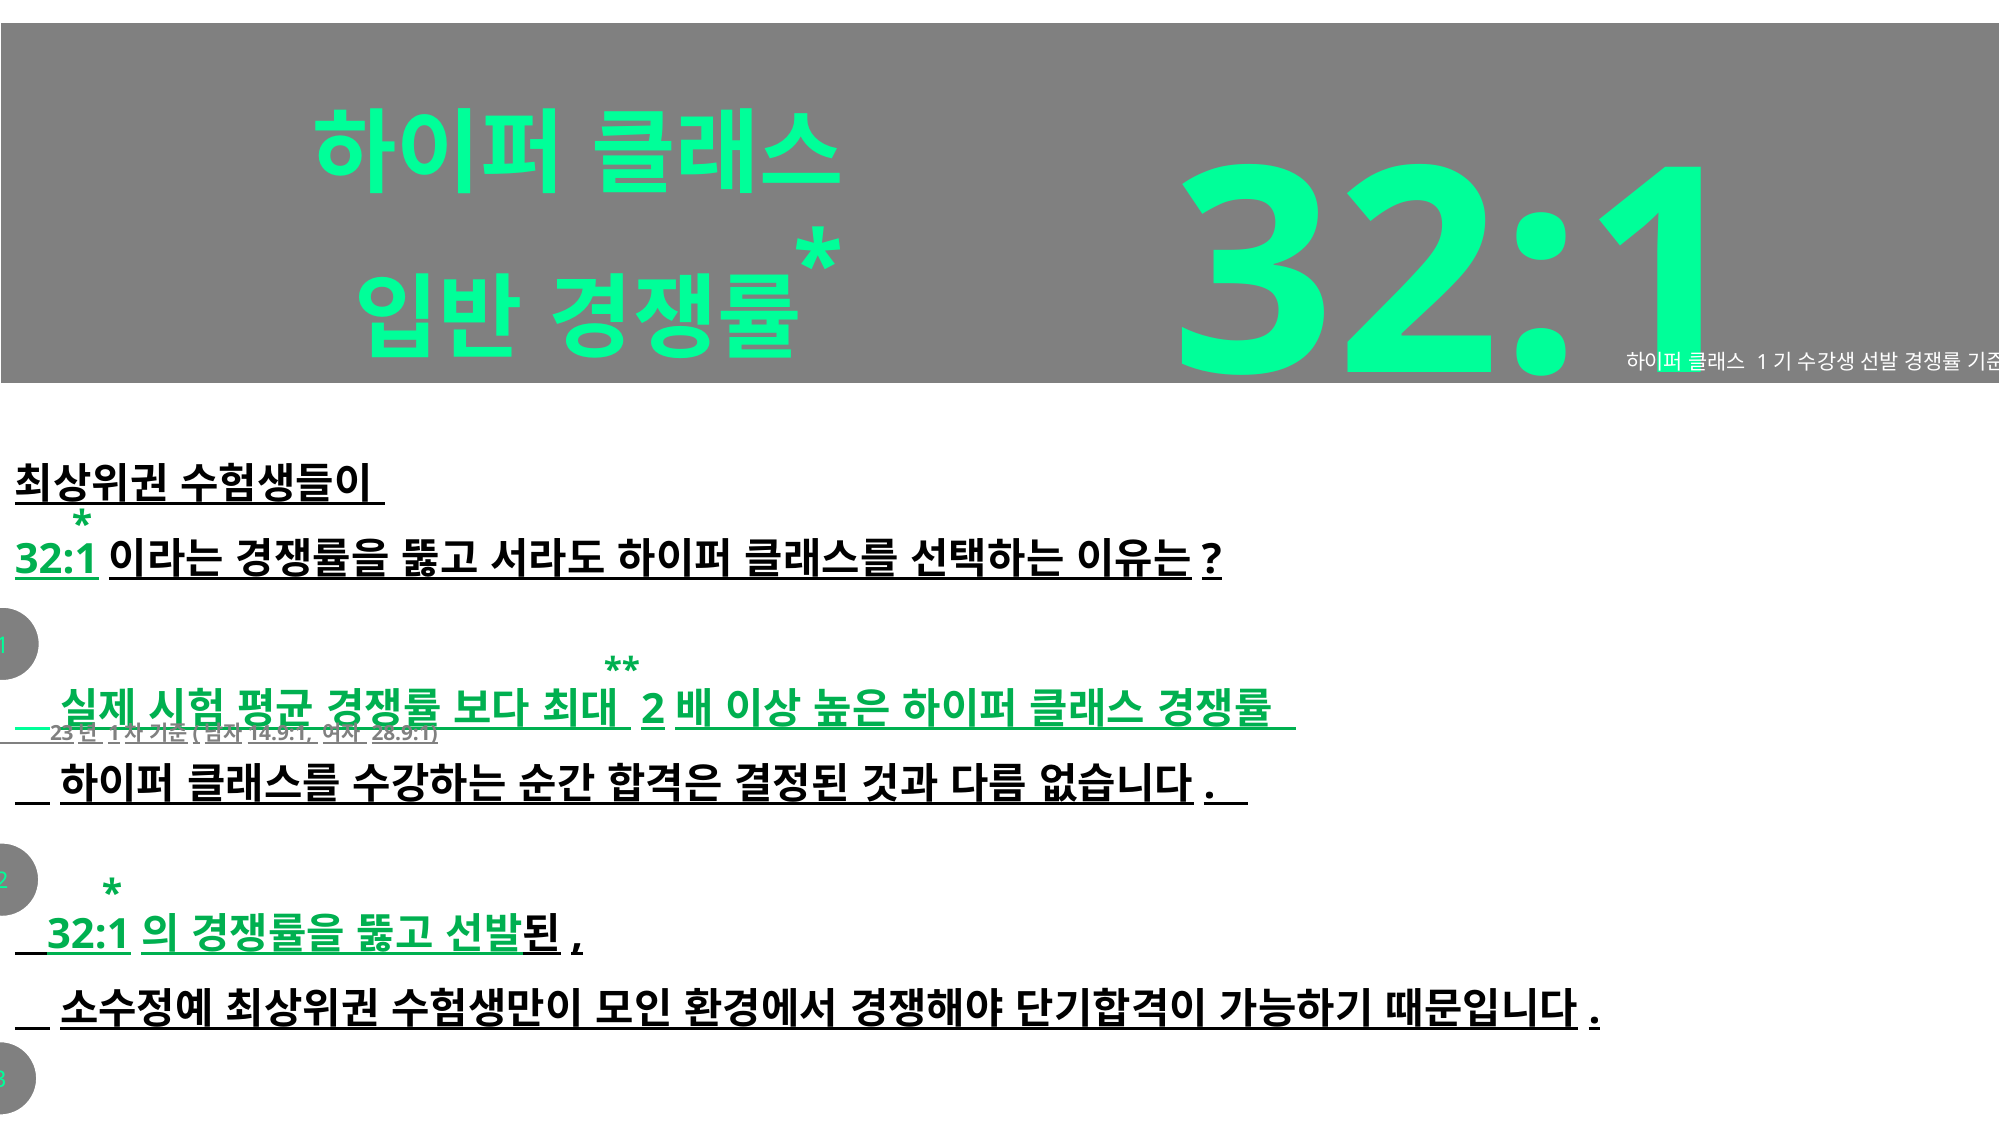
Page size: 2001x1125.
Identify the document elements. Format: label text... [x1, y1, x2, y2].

text_box 32:1 [1156, 0, 2000, 424]
text_box 3 [0, 1040, 39, 1117]
text_box [0, 21, 1156, 385]
text_box 1 [0, 605, 41, 683]
text_box * [23, 469, 141, 553]
text_box * [53, 839, 171, 922]
text_box 하이퍼 클래스 1기 수강생 선발 경쟁률 기준 [1611, 329, 2000, 382]
text_box 최상위권 수험생들이 32:1이라는 경쟁률을 뚫고 서라도 하이퍼 클래스를 선택하는 이유는? 실제 시험 평균 경쟁률 보다 최대 2배 이상 높은 하이퍼 클래스 경쟁률 하이퍼 클래스를 수강하는 순간 합격은 결정된 것과 다름 없습니다. 32:1의 경쟁률을 뚫고 선발된, 소수정예 최상위권 수험생만이 모인 환경에서 경쟁해야 단기합격이 가능하기 때문입니다. Only! 하이퍼 클래스 수강생 에게만 제공하는 놀라운 학습/관리 시스템 경찰 시험 시작과 끝을 관통하는 시스템을 미래인재가 자신 있게 제시합니다. [0, 424, 2000, 1125]
text_box * [759, 142, 878, 322]
text_box 2 [0, 841, 41, 918]
text_box 하이퍼 클래스 입반 경쟁률 [156, 31, 1000, 376]
text_box 23년 1차 기준(남자14.9:1, 여자 28.9:1) [0, 712, 563, 752]
text_box ** [563, 620, 681, 756]
